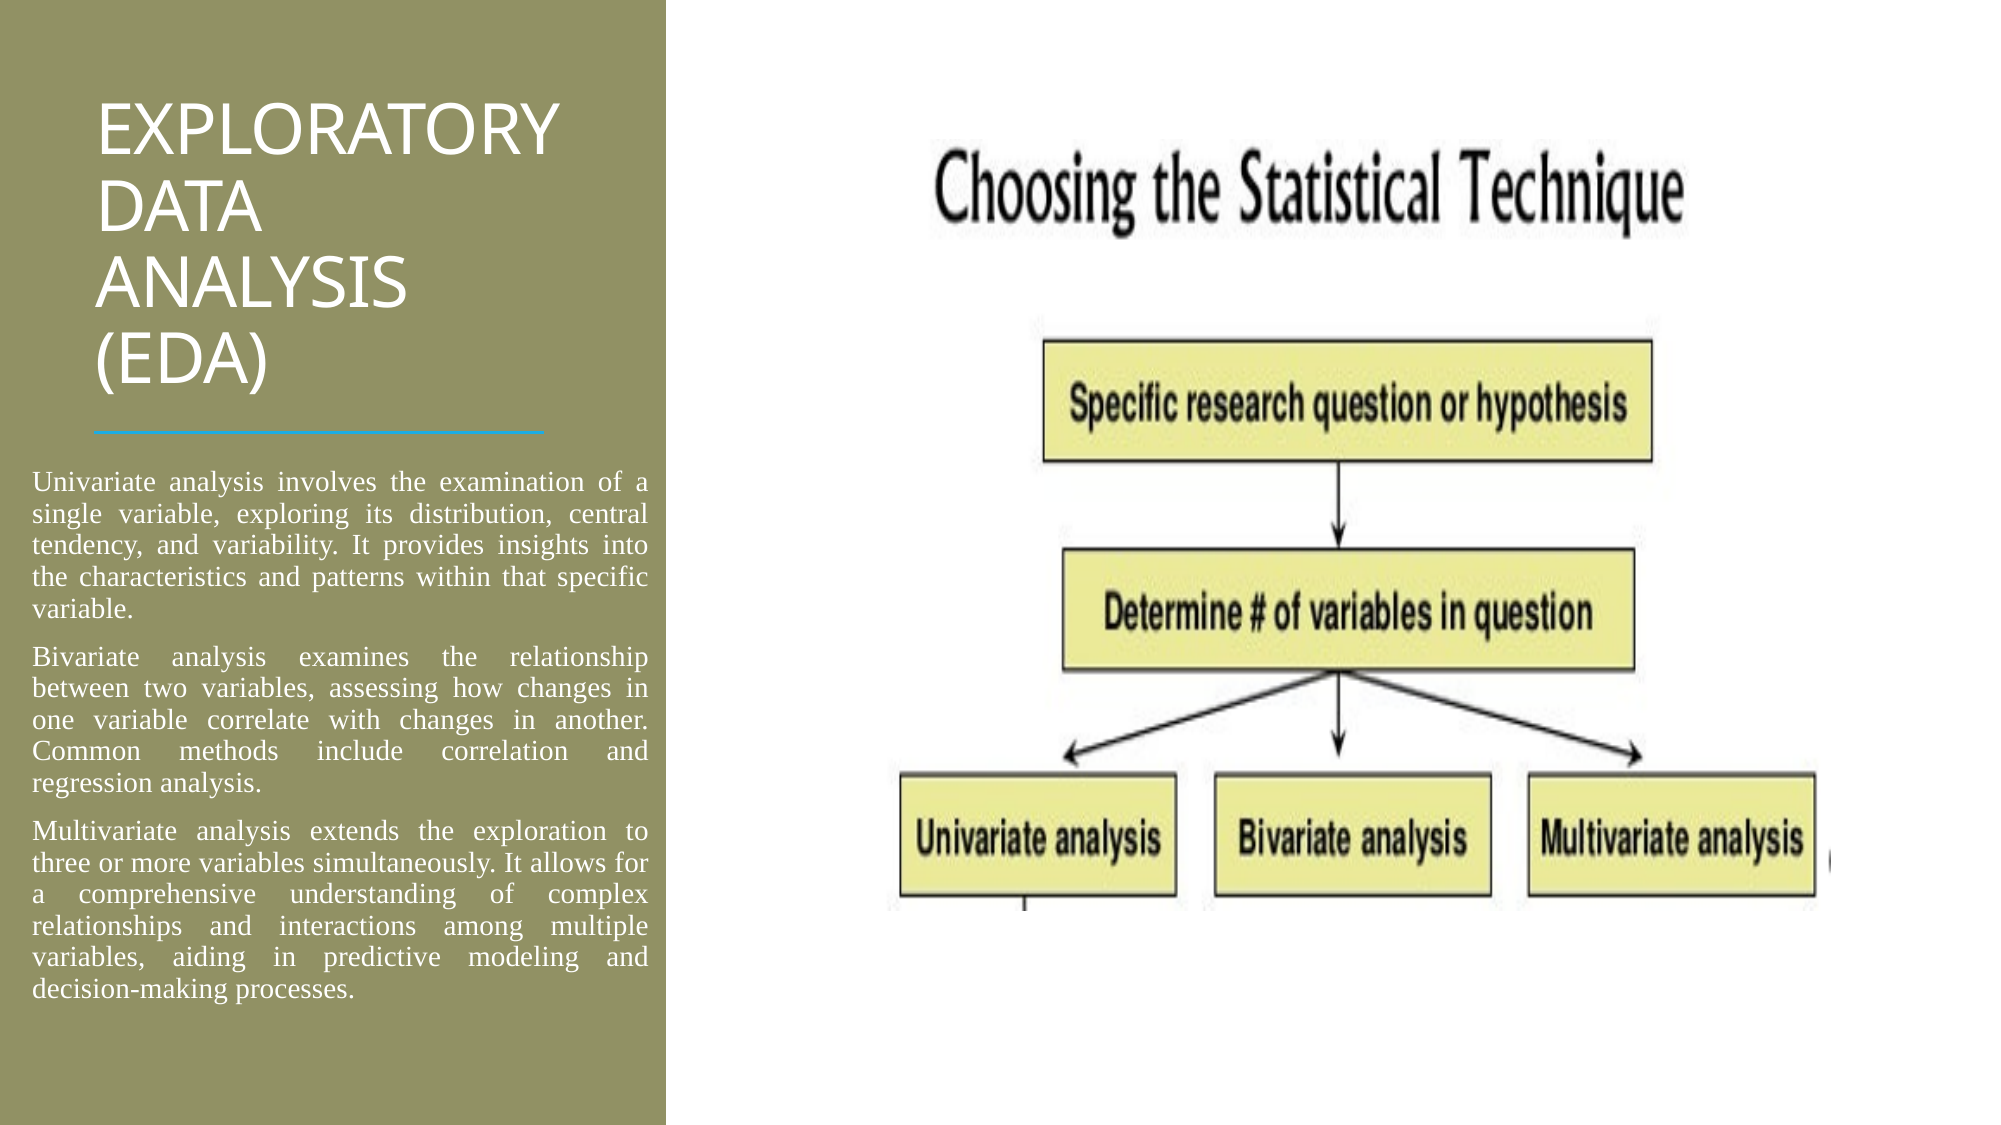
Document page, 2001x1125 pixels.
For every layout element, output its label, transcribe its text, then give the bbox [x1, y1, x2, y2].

text_box [0, 0, 667, 1125]
text_box EXPLORATORY DATA ANALYSIS (EDA) [80, 84, 587, 407]
text_box [667, 0, 2000, 1125]
text_box Univariate analysis involves the examination of a single variable, exploring its distribution, central tendency, and variability. It provides insights into the characteristics and patterns within that specific variable. Bivariate analysis examines the relationship between two variables, assessing how changes in one variable correlate with changes in another. Common methods include correlation and regression analysis. Multivariate analysis extends the exploration to three or more variables simultaneously. It allows for a comprehensive understanding of complex relationships and interactions among multiple variables, aiding in predictive modeling and decision-making processes. [32, 459, 650, 1077]
picture [885, 138, 1832, 912]
